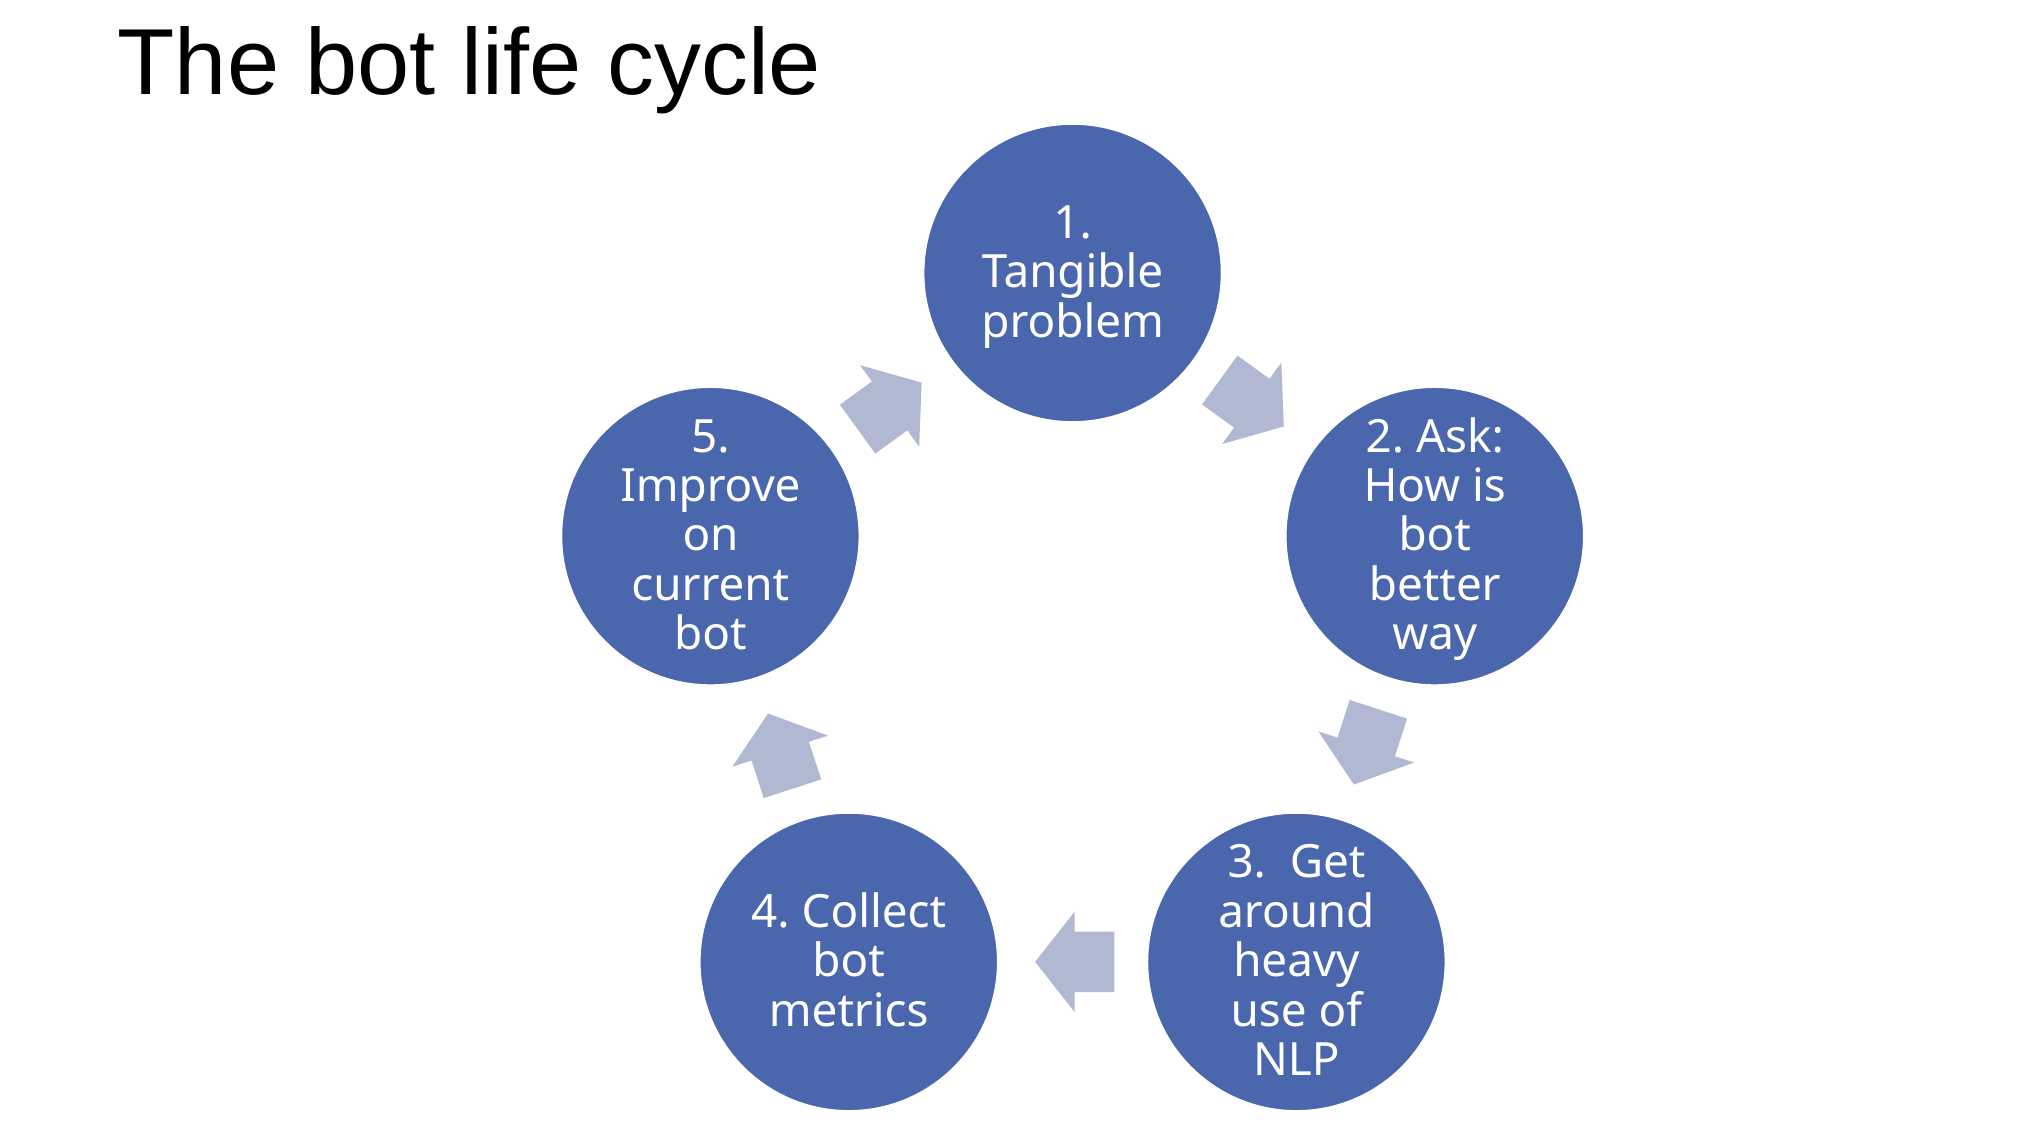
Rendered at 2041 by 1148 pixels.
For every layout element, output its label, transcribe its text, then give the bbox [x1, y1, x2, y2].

text_box [1202, 355, 1284, 444]
text_box 5. Improve on current bot [560, 385, 861, 687]
text_box [839, 365, 922, 454]
text_box [1318, 699, 1415, 785]
text_box 4. Collect bot metrics [698, 811, 1000, 1113]
title The bot life cycle [102, 9, 1921, 232]
text_box [732, 713, 829, 799]
text_box 3. Get around heavy use of NLP [1146, 811, 1447, 1113]
text_box 1. Tangible problem [922, 122, 1223, 424]
text_box 2. Ask: How is bot better way [1284, 385, 1586, 687]
text_box [1035, 911, 1115, 1013]
